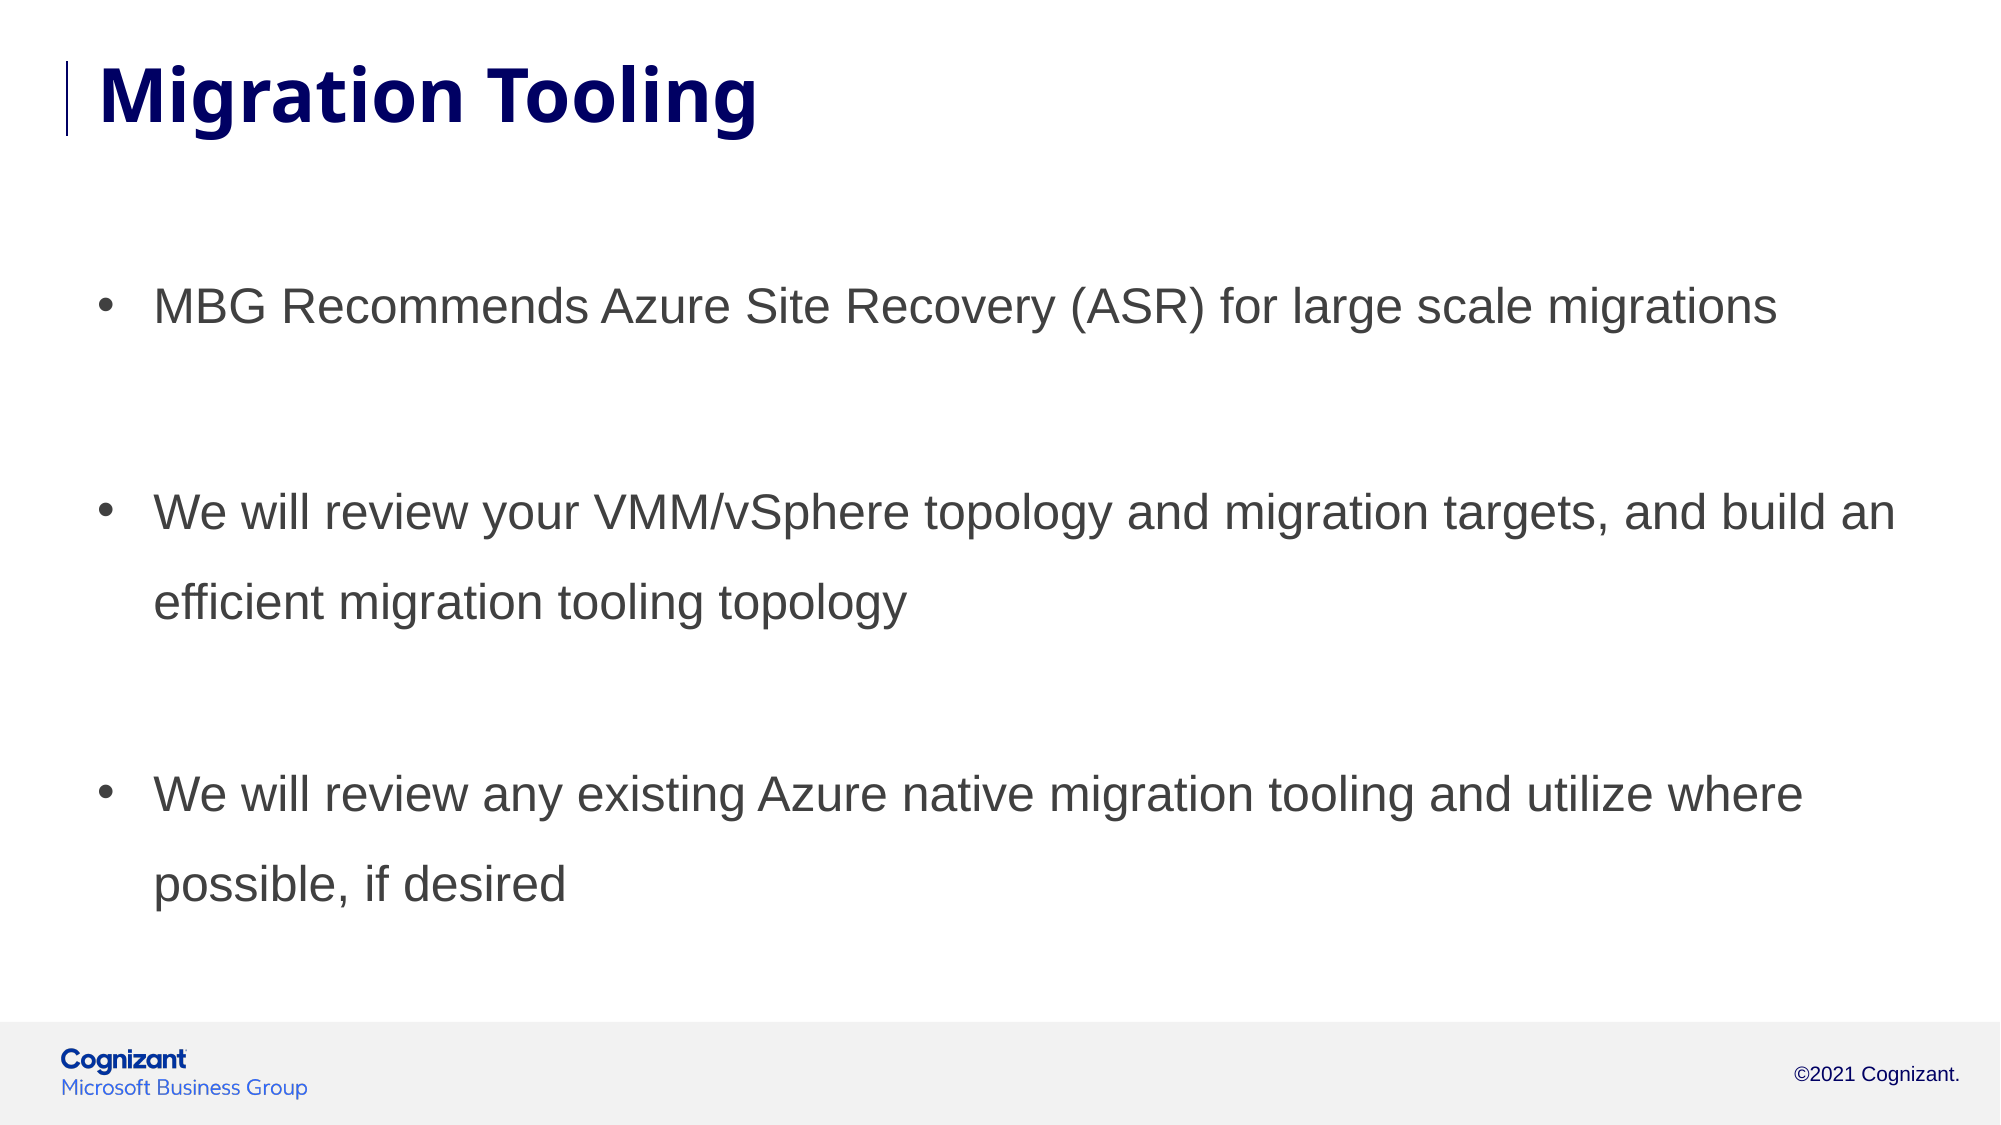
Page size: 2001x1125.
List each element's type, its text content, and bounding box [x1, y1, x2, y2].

list Migration Tooling [91, 41, 1909, 216]
list MBG Recommends Azure Site Recovery (ASR) for large scale migrations We will review your VMM/vSphere topology and migration targets, and build an efficient migration tooling topology We will review any existing Azure native migration tooling and utilize where possible, if desired [91, 238, 1909, 887]
picture [52, 1041, 315, 1105]
